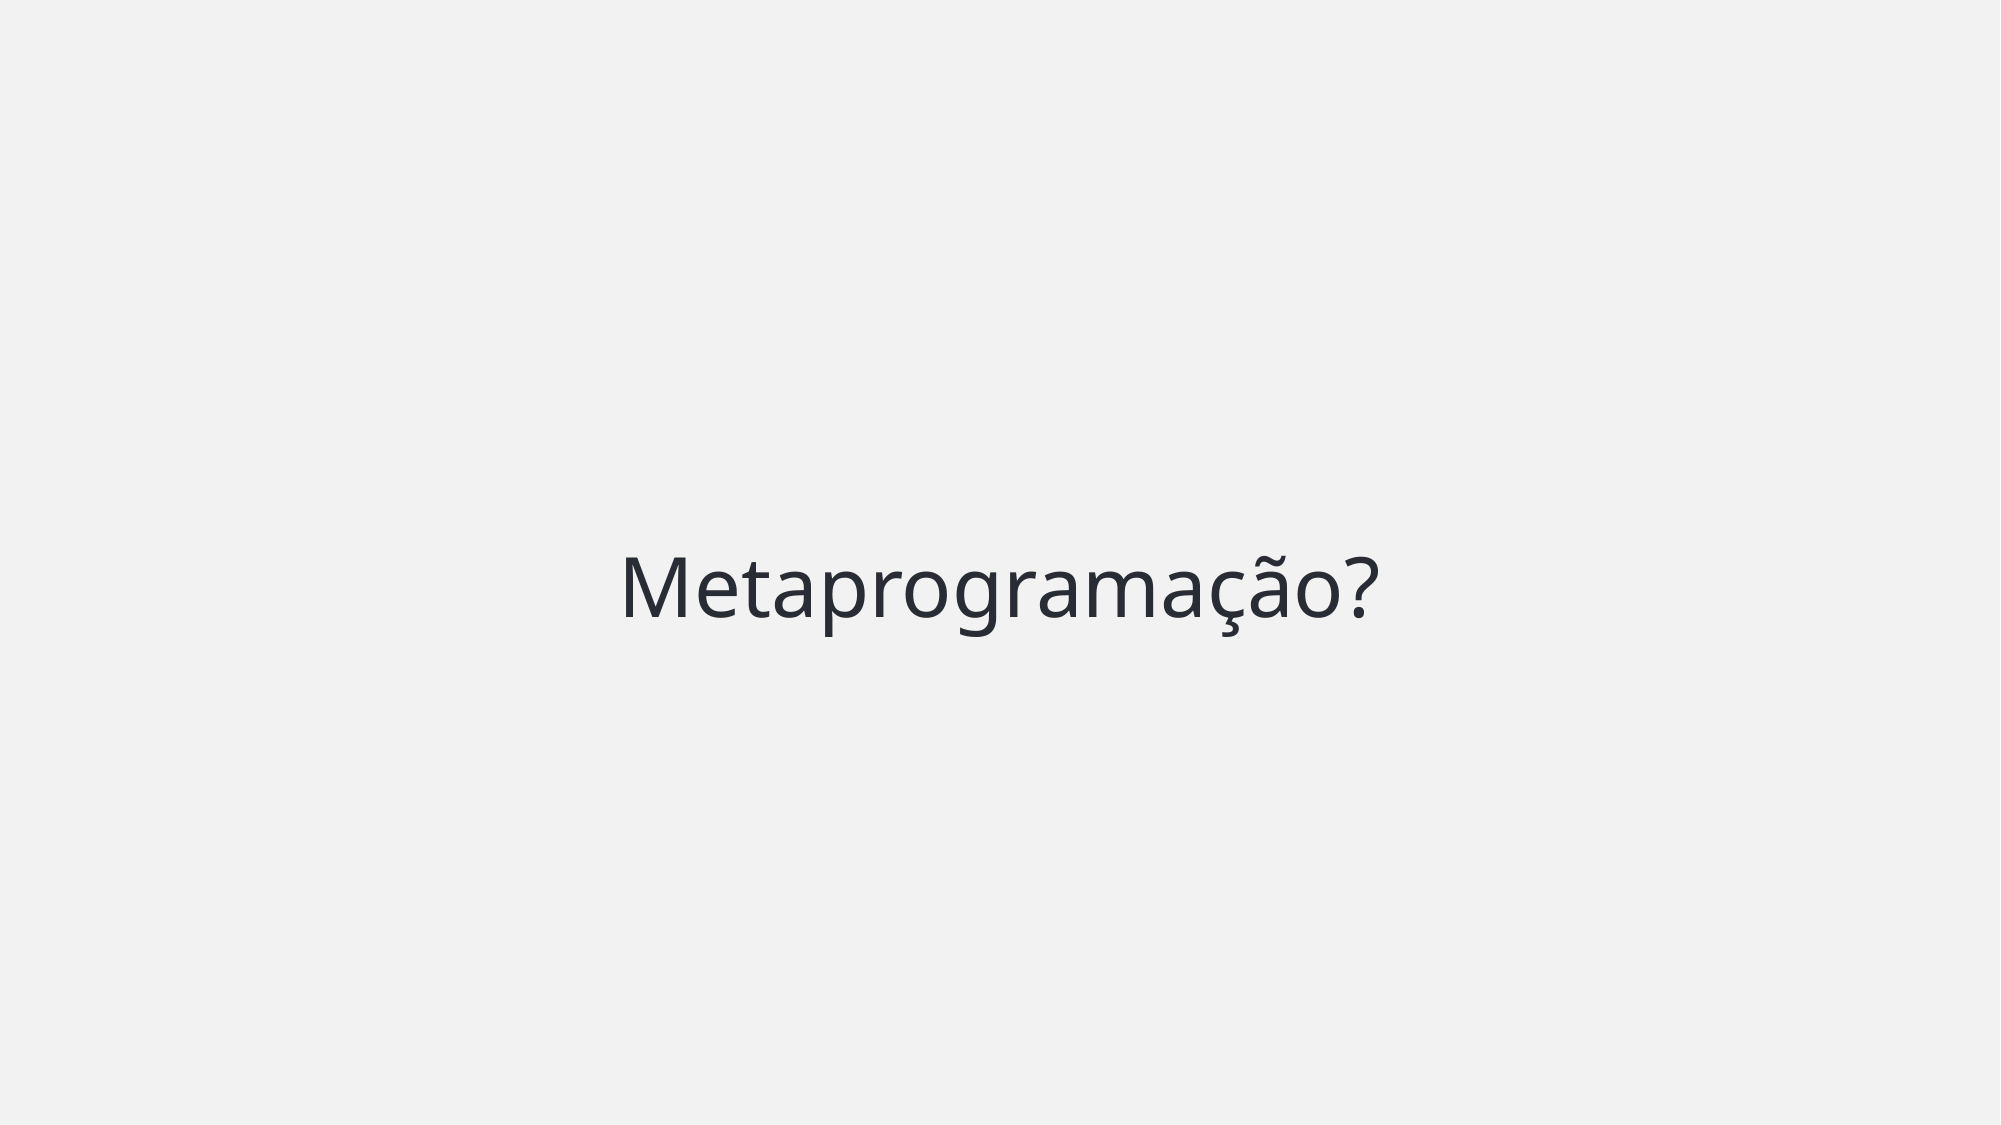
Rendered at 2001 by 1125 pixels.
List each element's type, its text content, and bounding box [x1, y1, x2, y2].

title Metaprogramação? [137, 507, 1863, 674]
